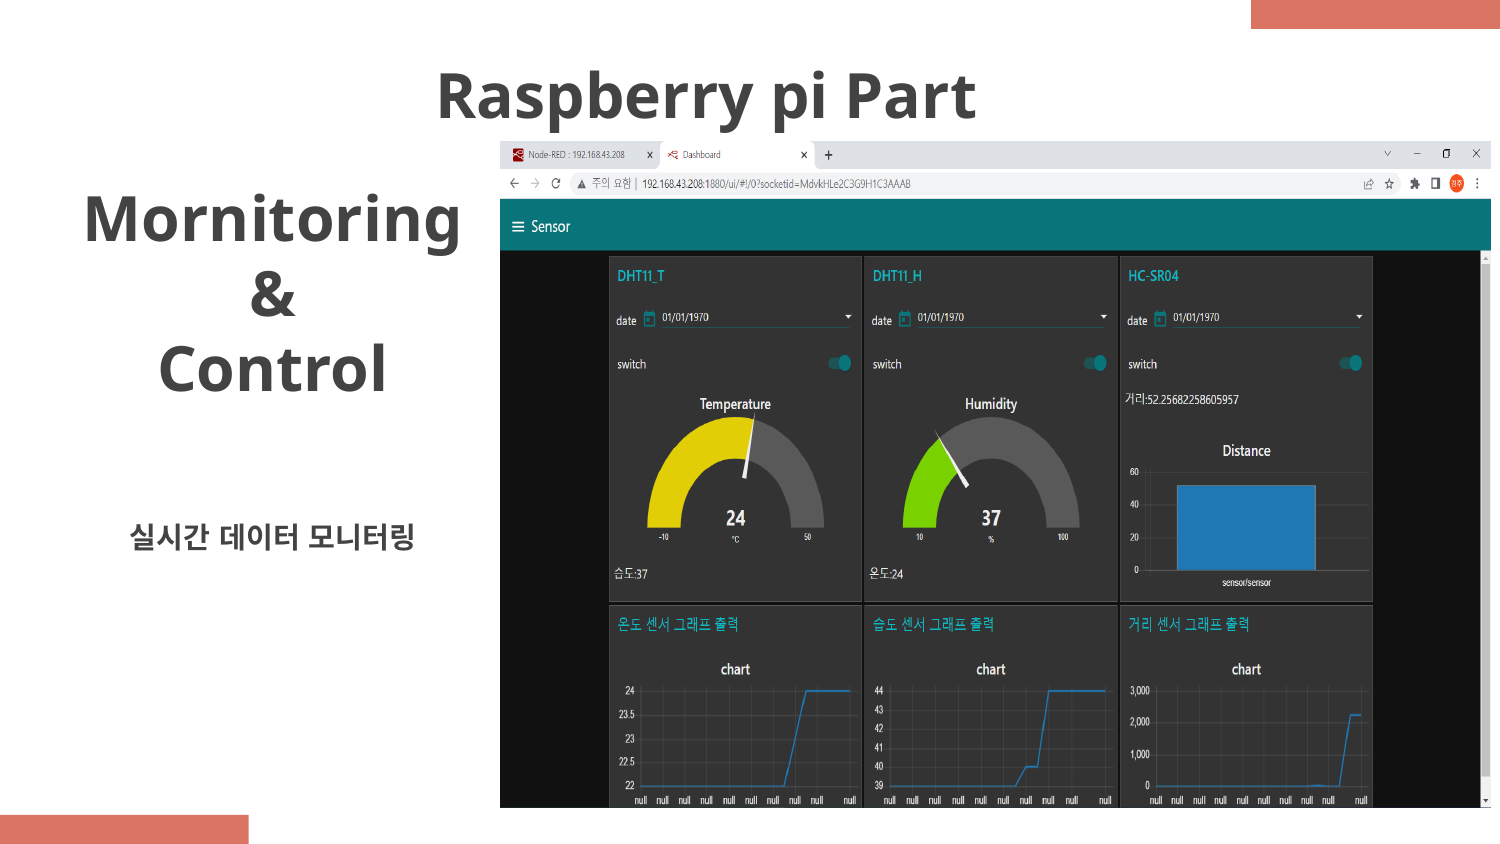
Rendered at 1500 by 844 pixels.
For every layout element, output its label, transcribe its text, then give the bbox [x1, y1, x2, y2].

text_box 실시간 데이터 모니터링 [32, 478, 494, 596]
text_box Raspberry pi Part [416, 34, 997, 153]
picture [499, 141, 1491, 809]
title Mornitoring & Control [0, 232, 494, 350]
